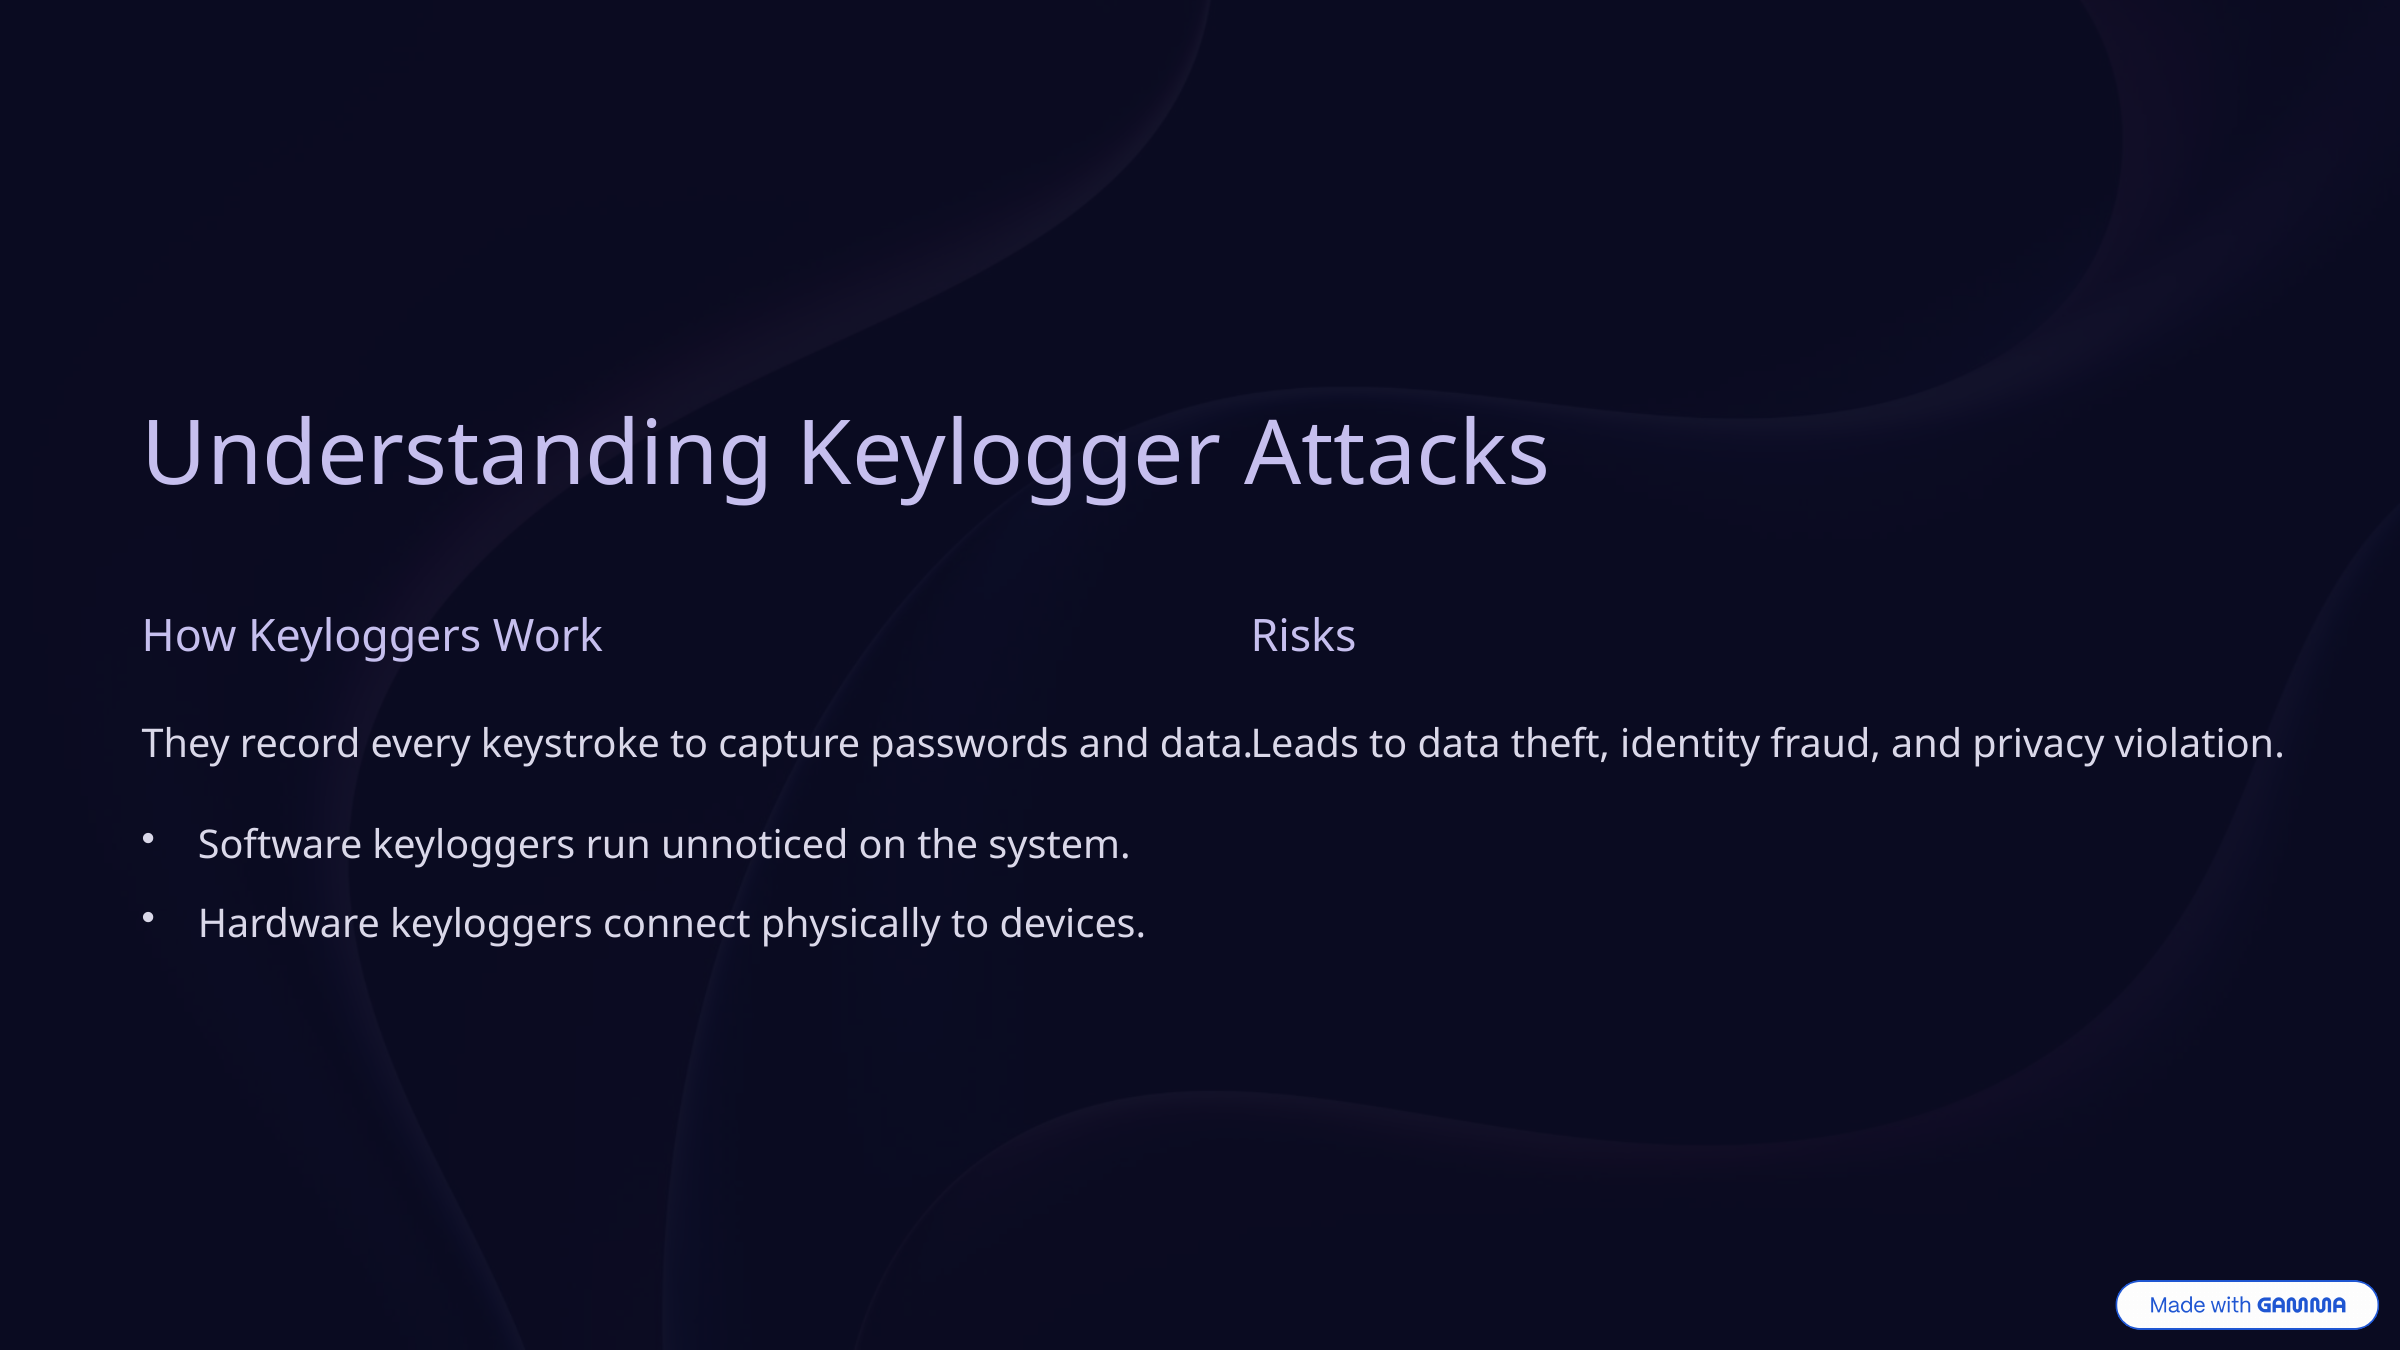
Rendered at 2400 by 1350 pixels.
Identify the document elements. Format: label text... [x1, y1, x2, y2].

text_box Risks [1250, 603, 1701, 661]
text_box Software keyloggers run unnoticed on the system. [141, 801, 1151, 867]
text_box Leads to data theft, identity fraud, and privacy violation. [1250, 700, 2260, 766]
text_box Understanding Keylogger Attacks [141, 390, 1640, 503]
text_box How Keyloggers Work [141, 603, 636, 661]
text_box They record every keystroke to capture passwords and data. [141, 700, 1151, 766]
picture [2106, 1271, 2389, 1339]
text_box Hardware keyloggers connect physically to devices. [141, 880, 1151, 946]
